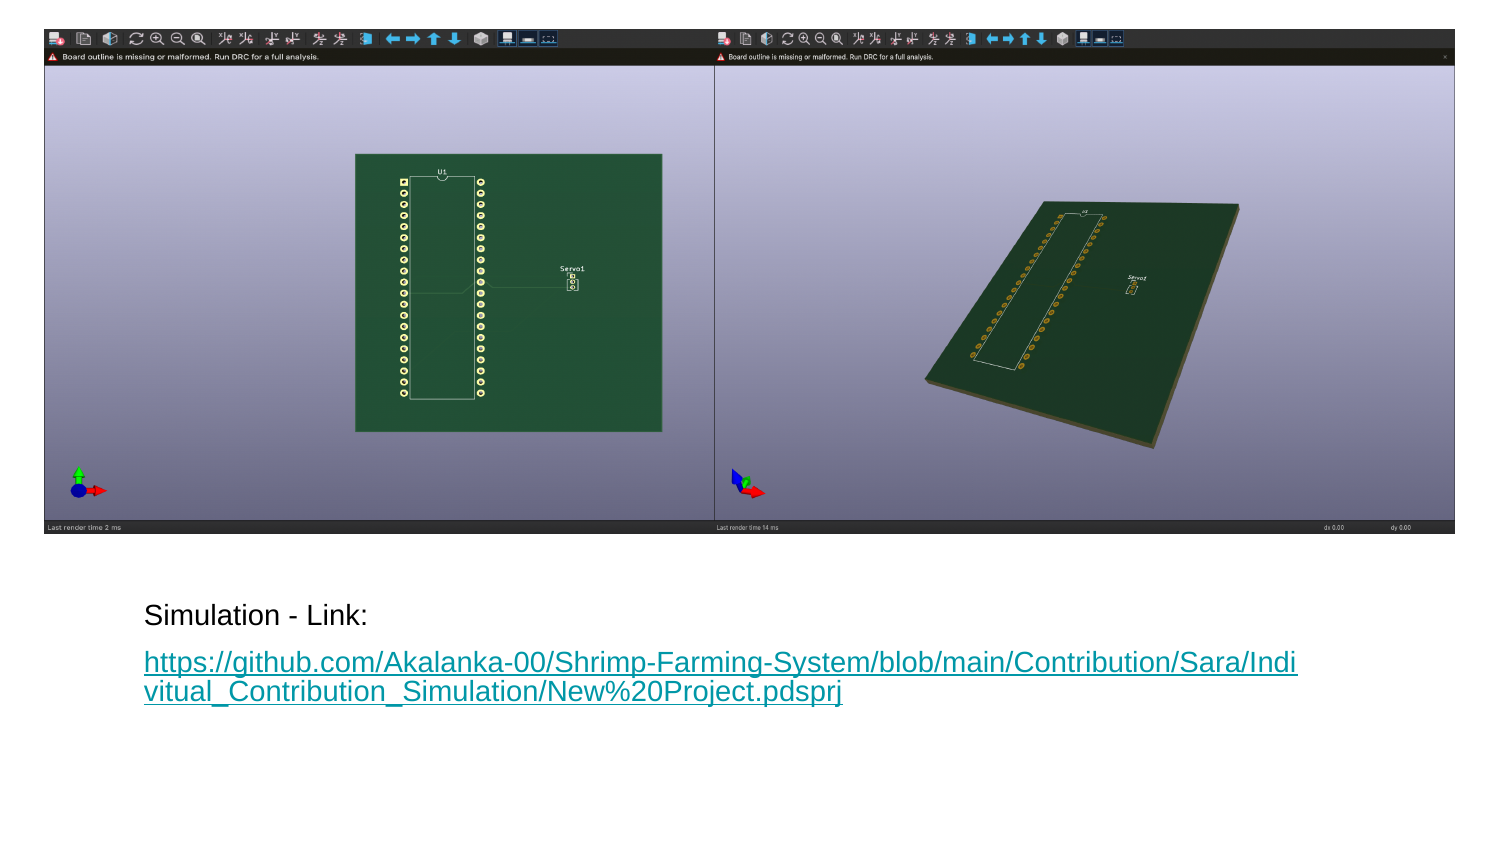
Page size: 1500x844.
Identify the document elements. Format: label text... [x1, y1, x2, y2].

picture [44, 29, 1455, 535]
text_box https://github.com/Akalanka-00/Shrimp-Farming-System/blob/main/Contribution/Sara/Indivitual_Contribution_Simulation/New%20Project.pdsprj [129, 628, 1319, 694]
text_box Simulation - Link: [129, 581, 1207, 647]
